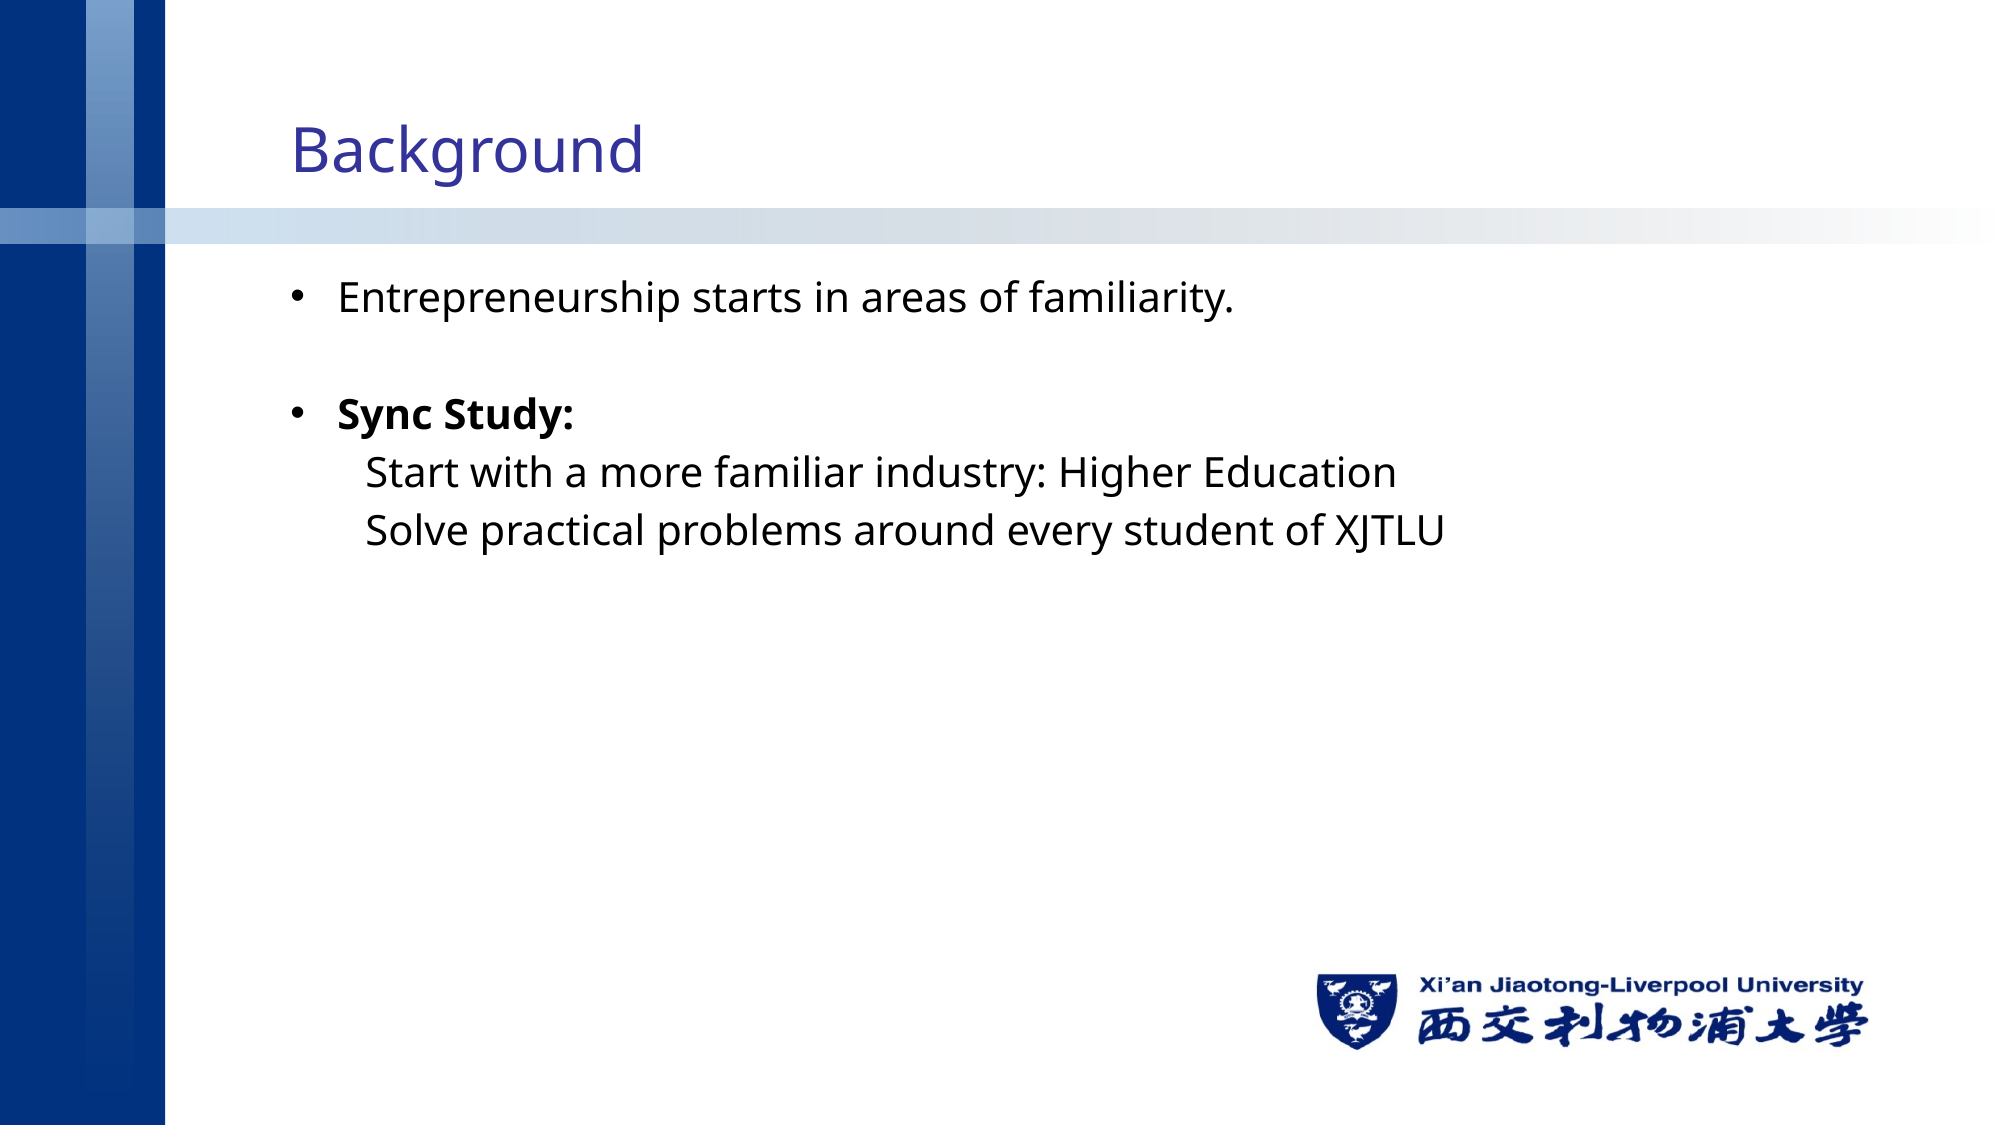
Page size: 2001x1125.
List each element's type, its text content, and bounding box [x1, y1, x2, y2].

title Background [275, 42, 1897, 193]
list Entrepreneurship starts in areas of familiarity. Sync Study: Start with a more familiar industry: Higher Education Solve practical problems around every student of XJTLU [275, 263, 1505, 817]
picture [1299, 964, 1881, 1058]
